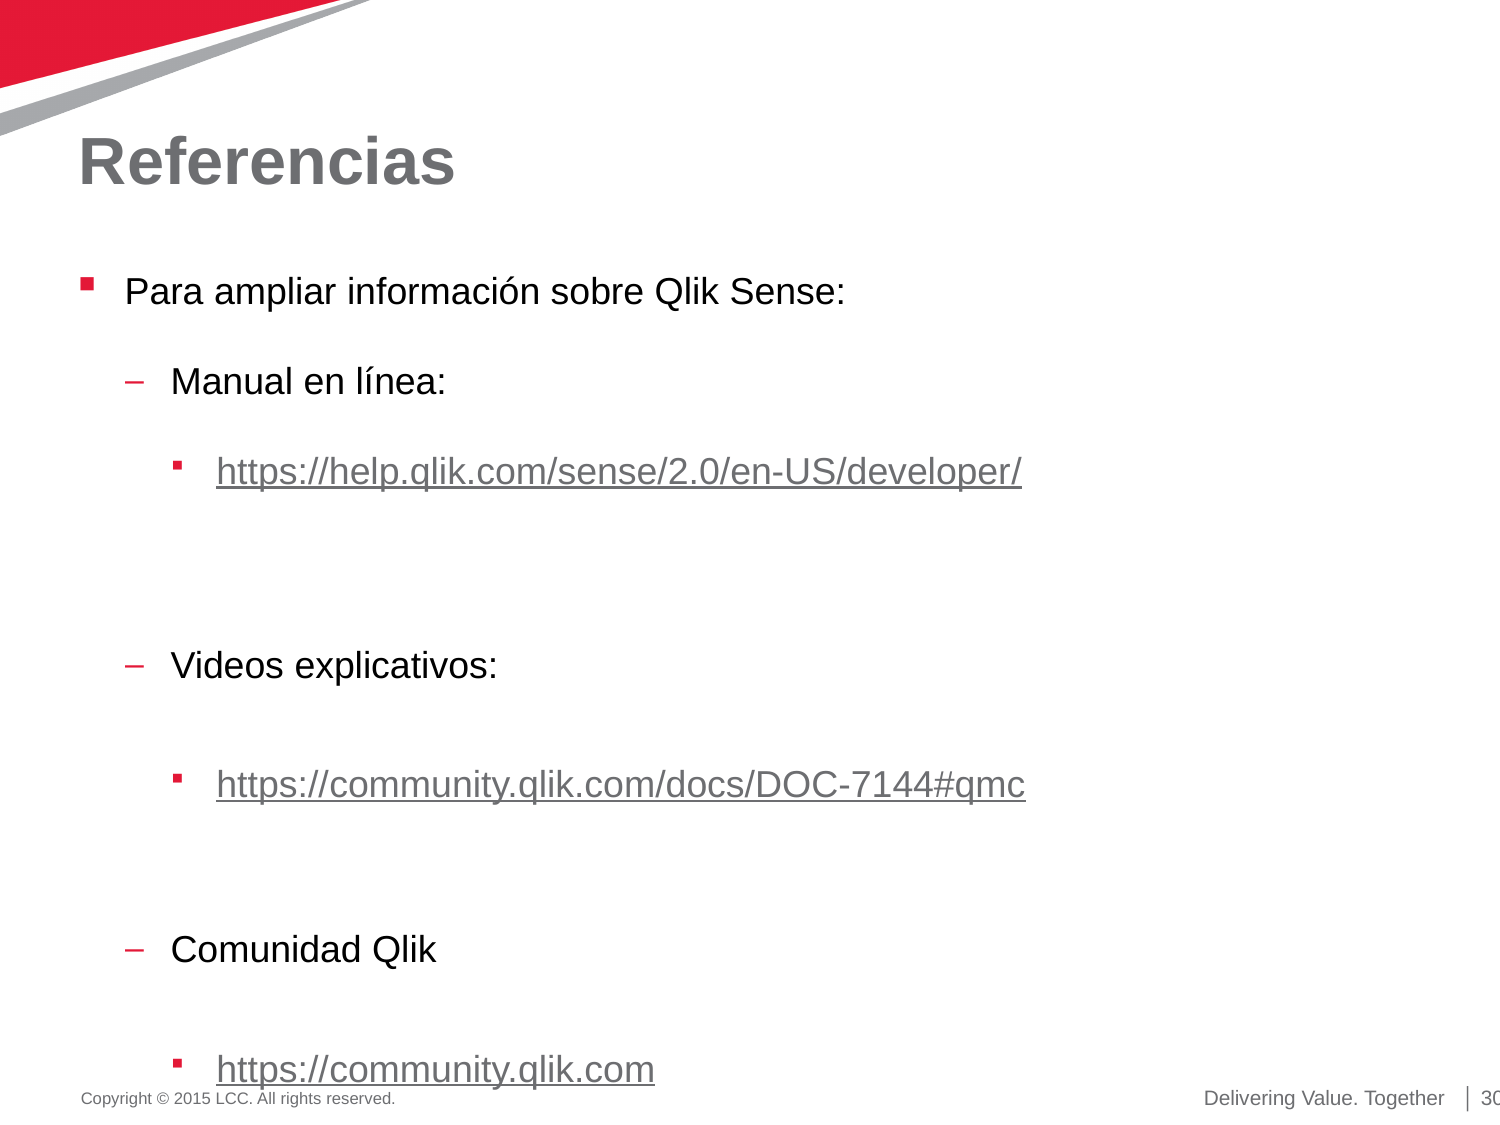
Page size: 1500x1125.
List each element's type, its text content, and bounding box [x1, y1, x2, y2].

list Para ampliar información sobre Qlik Sense: Manual en línea: https://help.qlik.com/sense/2.0/en-US/developer/ Videos explicativos: https://community.qlik.com/docs/DOC-7144#qmc Comunidad Qlik https://community.qlik.com [76, 266, 1427, 995]
title Referencias [78, 117, 1429, 199]
picture [0, 0, 373, 136]
